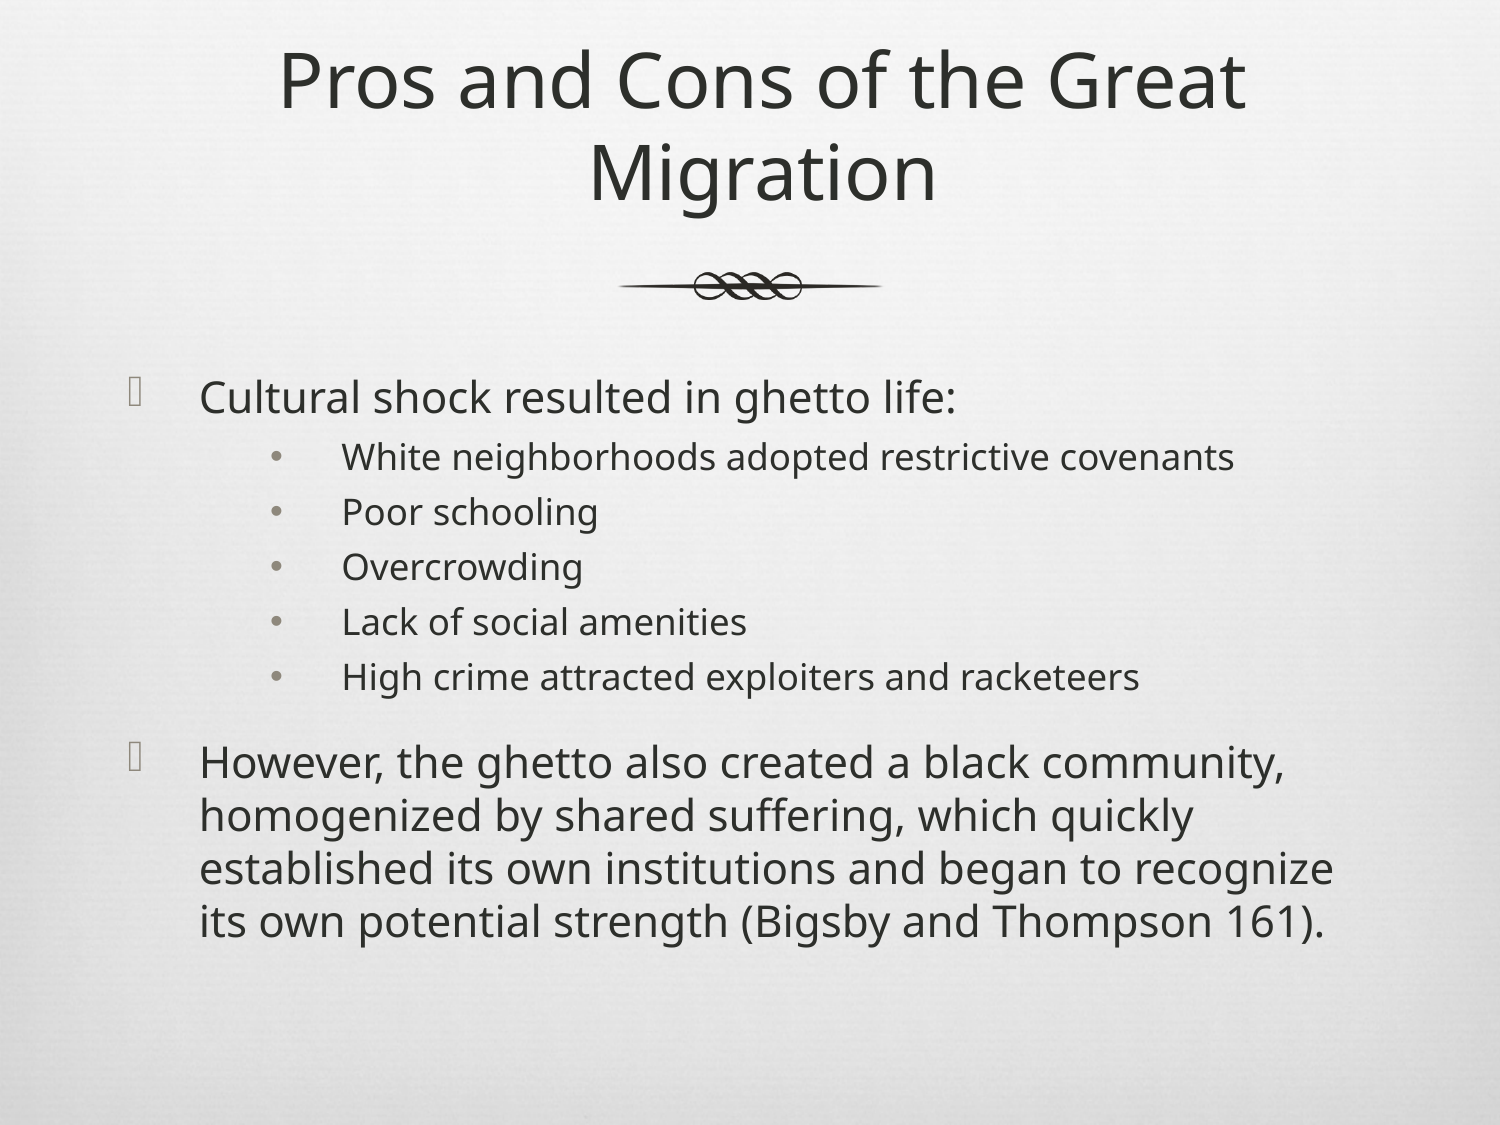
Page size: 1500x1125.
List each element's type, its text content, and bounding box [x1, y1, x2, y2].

picture [615, 272, 885, 300]
title Pros and Cons of the Great Migration [112, 11, 1414, 236]
list Cultural shock resulted in ghetto life: White neighborhoods adopted restrictive covenants Poor schooling Overcrowding Lack of social amenities High crime attracted exploiters and racketeers However, the ghetto also created a black community, homogenized by shared suffering, which quickly established its own institutions and began to recognize its own potential strength (Bigsby and Thompson 161). [112, 362, 1388, 963]
